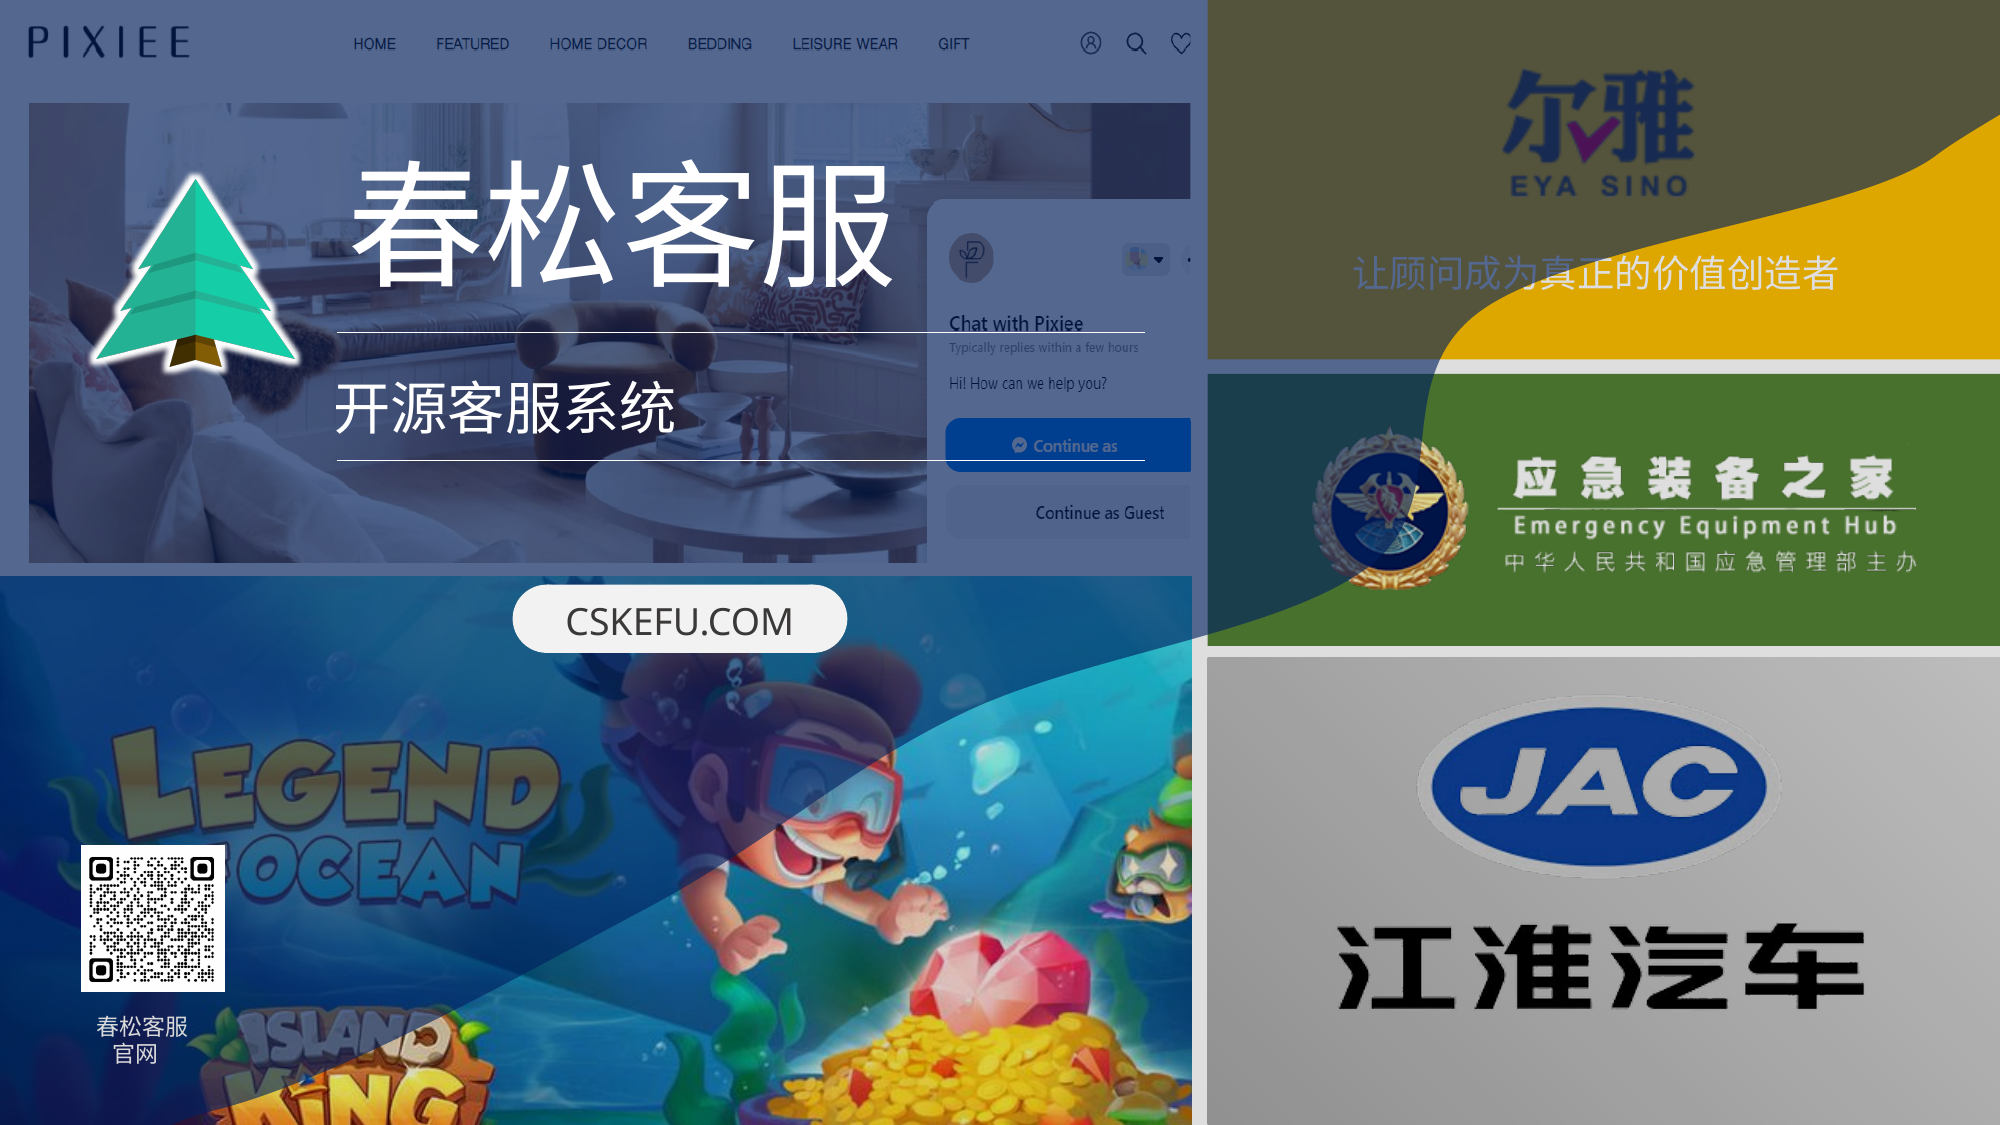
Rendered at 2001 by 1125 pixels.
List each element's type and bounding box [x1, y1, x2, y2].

text_box [1436, 117, 2000, 373]
text_box [0, 0, 2000, 641]
picture [1489, 59, 1707, 204]
text_box [512, 584, 848, 653]
text_box [81, 845, 225, 1076]
text_box [1207, 373, 2000, 573]
text_box [318, 332, 1151, 461]
picture [96, 179, 295, 367]
picture [1199, 573, 2000, 1125]
picture [0, 576, 1192, 1125]
text_box [1192, 639, 1199, 1125]
text_box [0, 0, 1191, 563]
